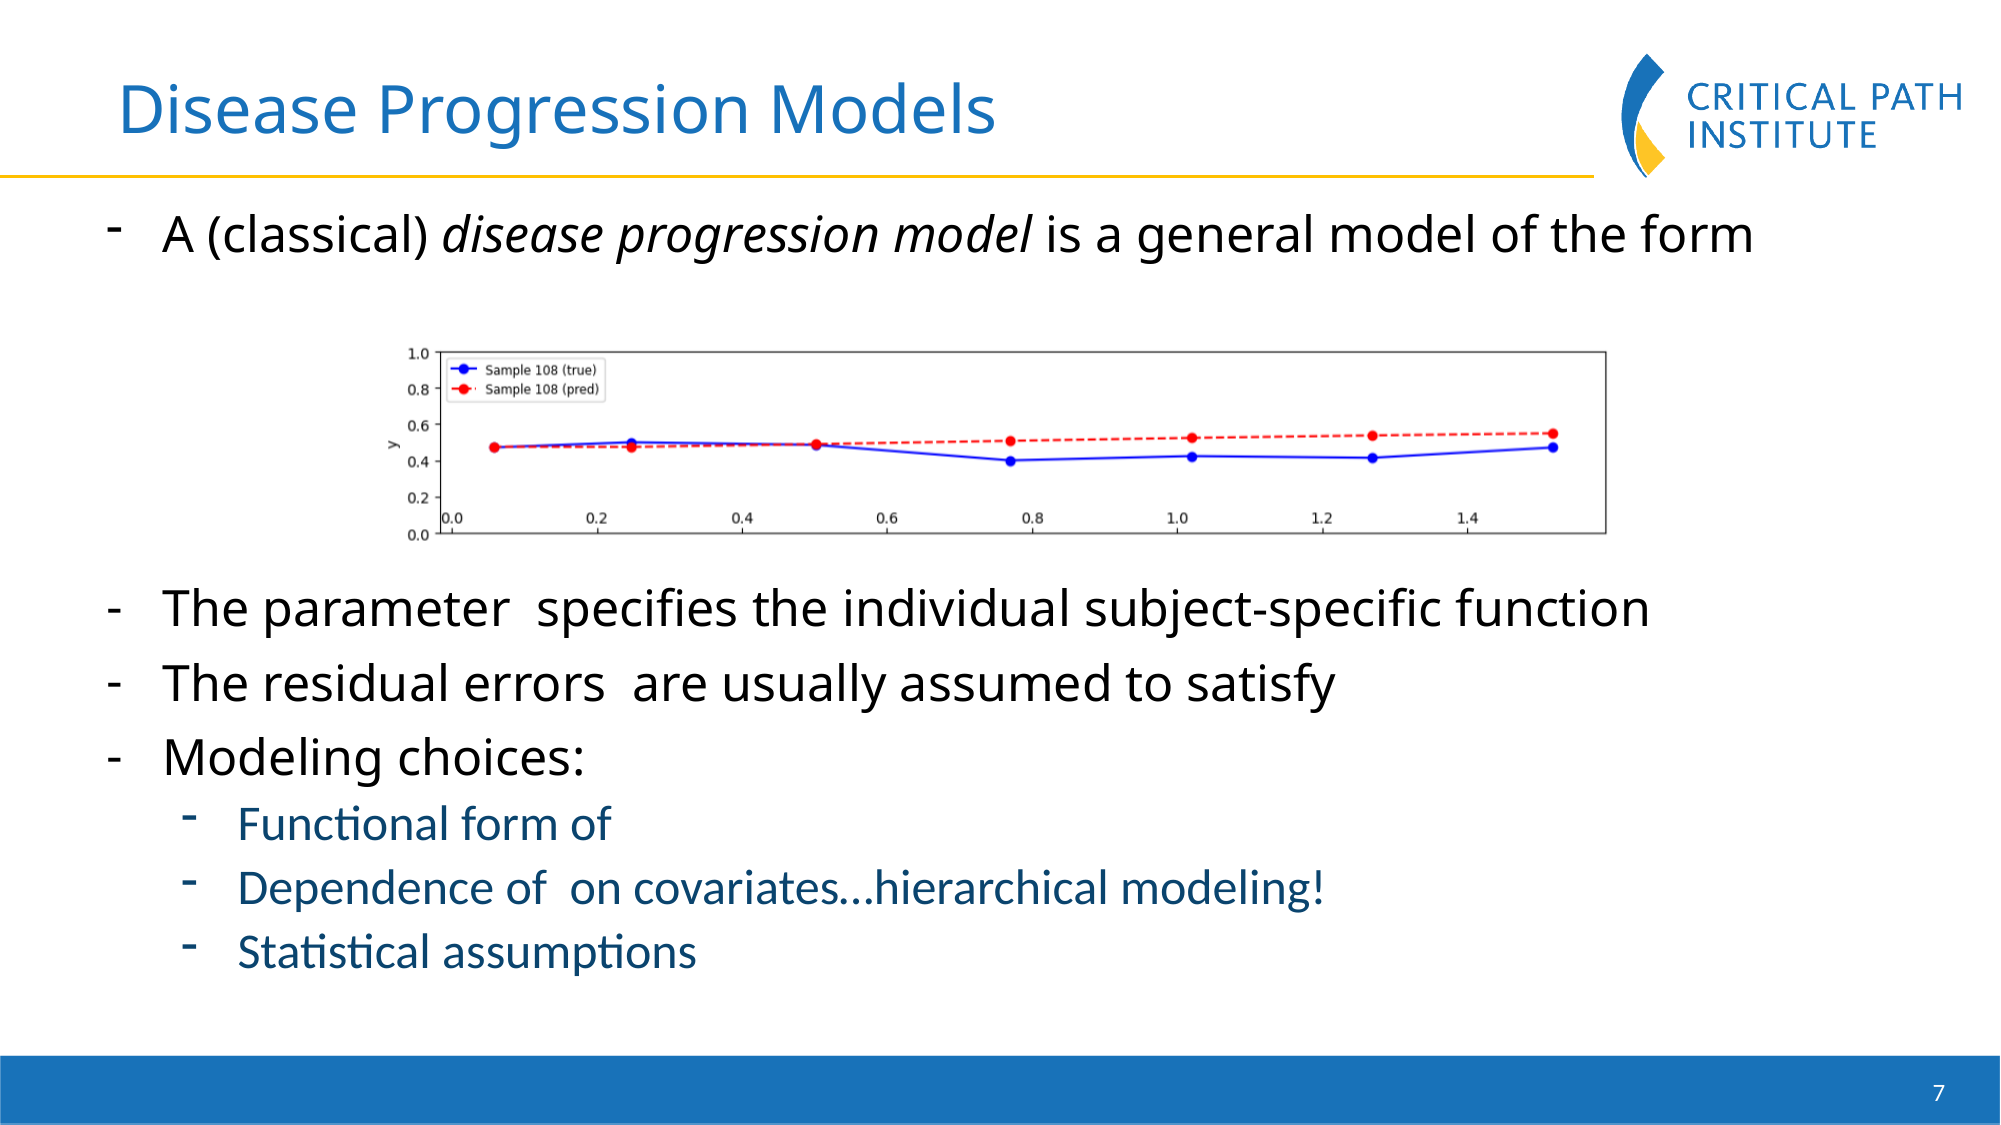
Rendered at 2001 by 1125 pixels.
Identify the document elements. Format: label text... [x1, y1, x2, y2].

picture [382, 334, 1618, 544]
picture [1621, 53, 1961, 178]
slide_number 7 [1510, 1062, 1961, 1123]
title Disease Progression Models [102, 47, 1595, 177]
picture [0, 1055, 2000, 1125]
